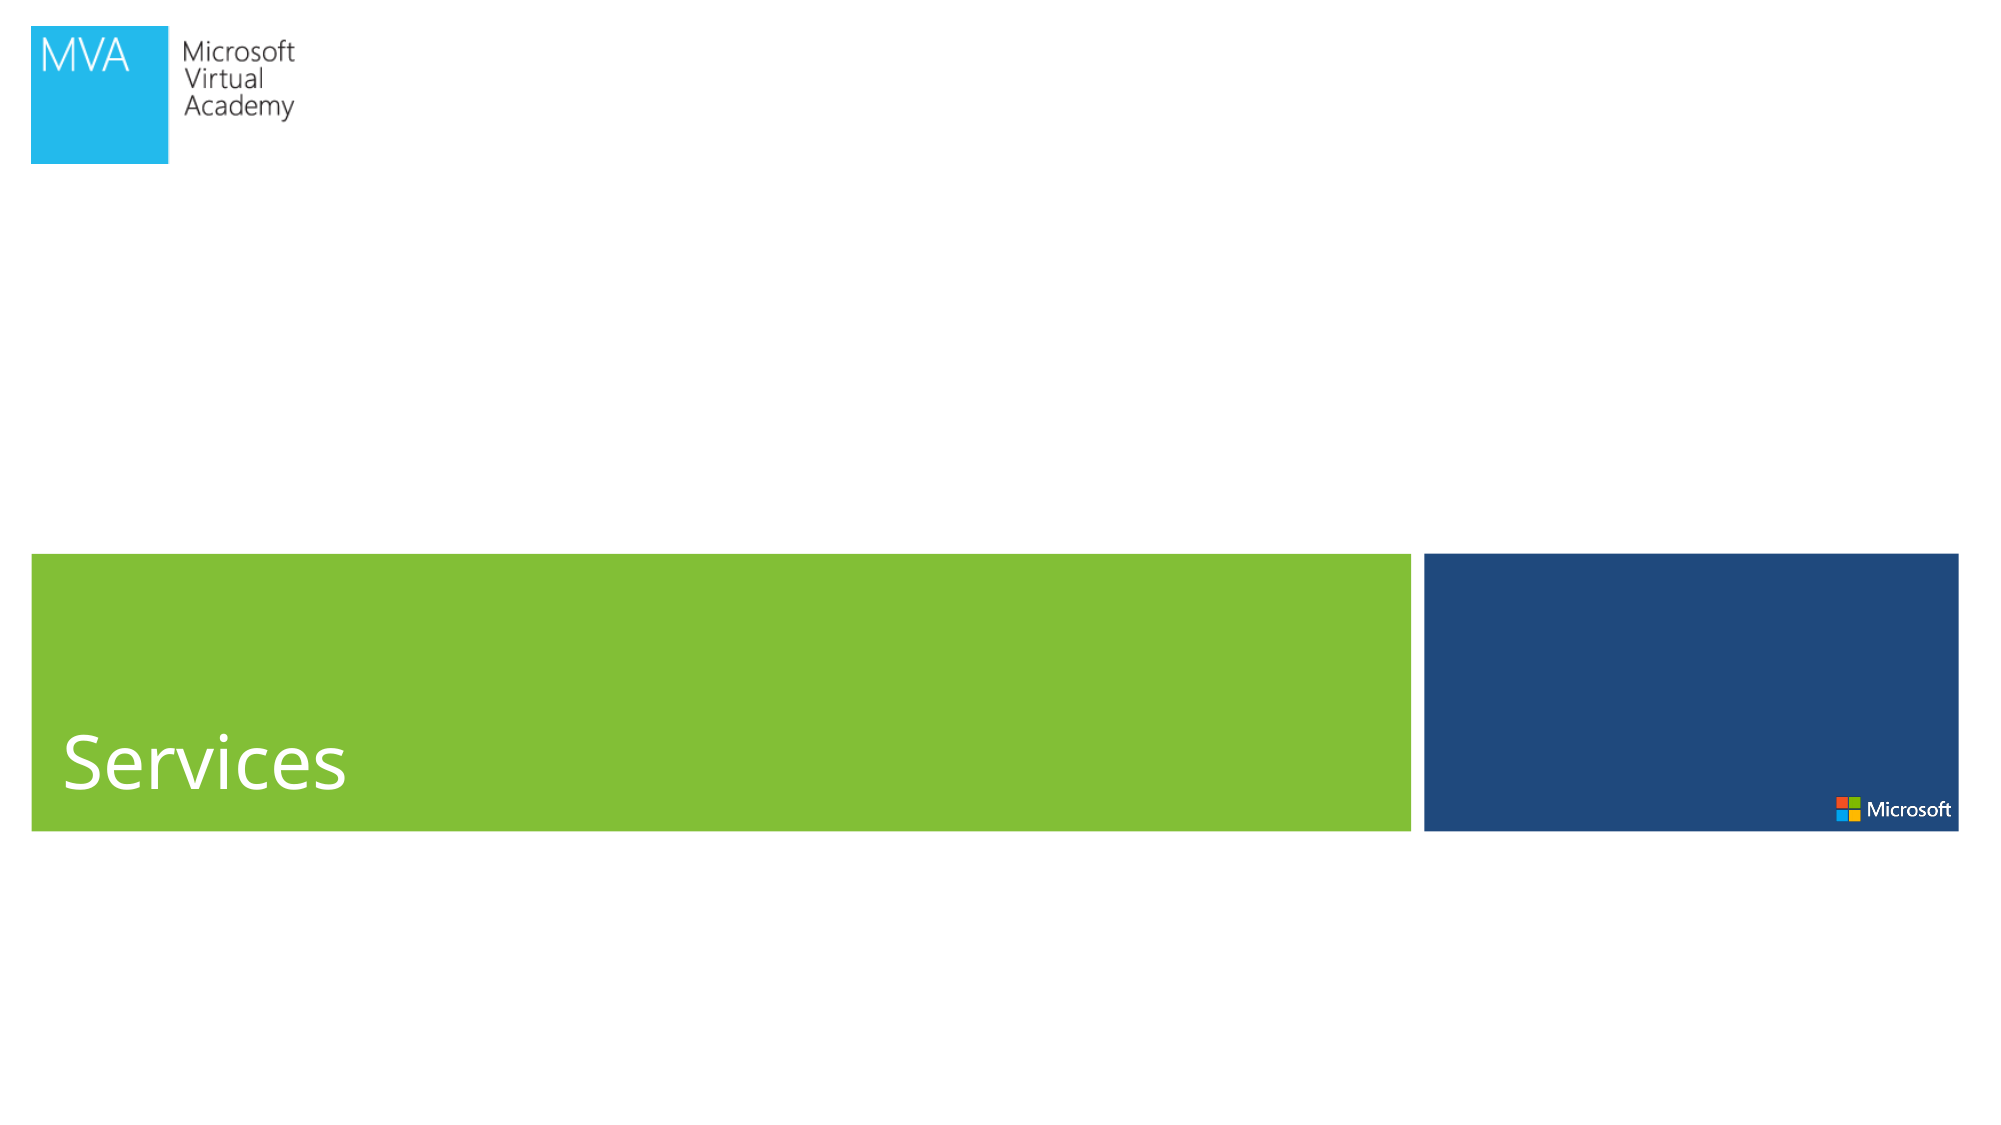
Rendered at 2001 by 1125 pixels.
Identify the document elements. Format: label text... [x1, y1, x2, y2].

picture [31, 26, 374, 164]
picture [1834, 790, 1956, 827]
list Services [47, 568, 1396, 813]
